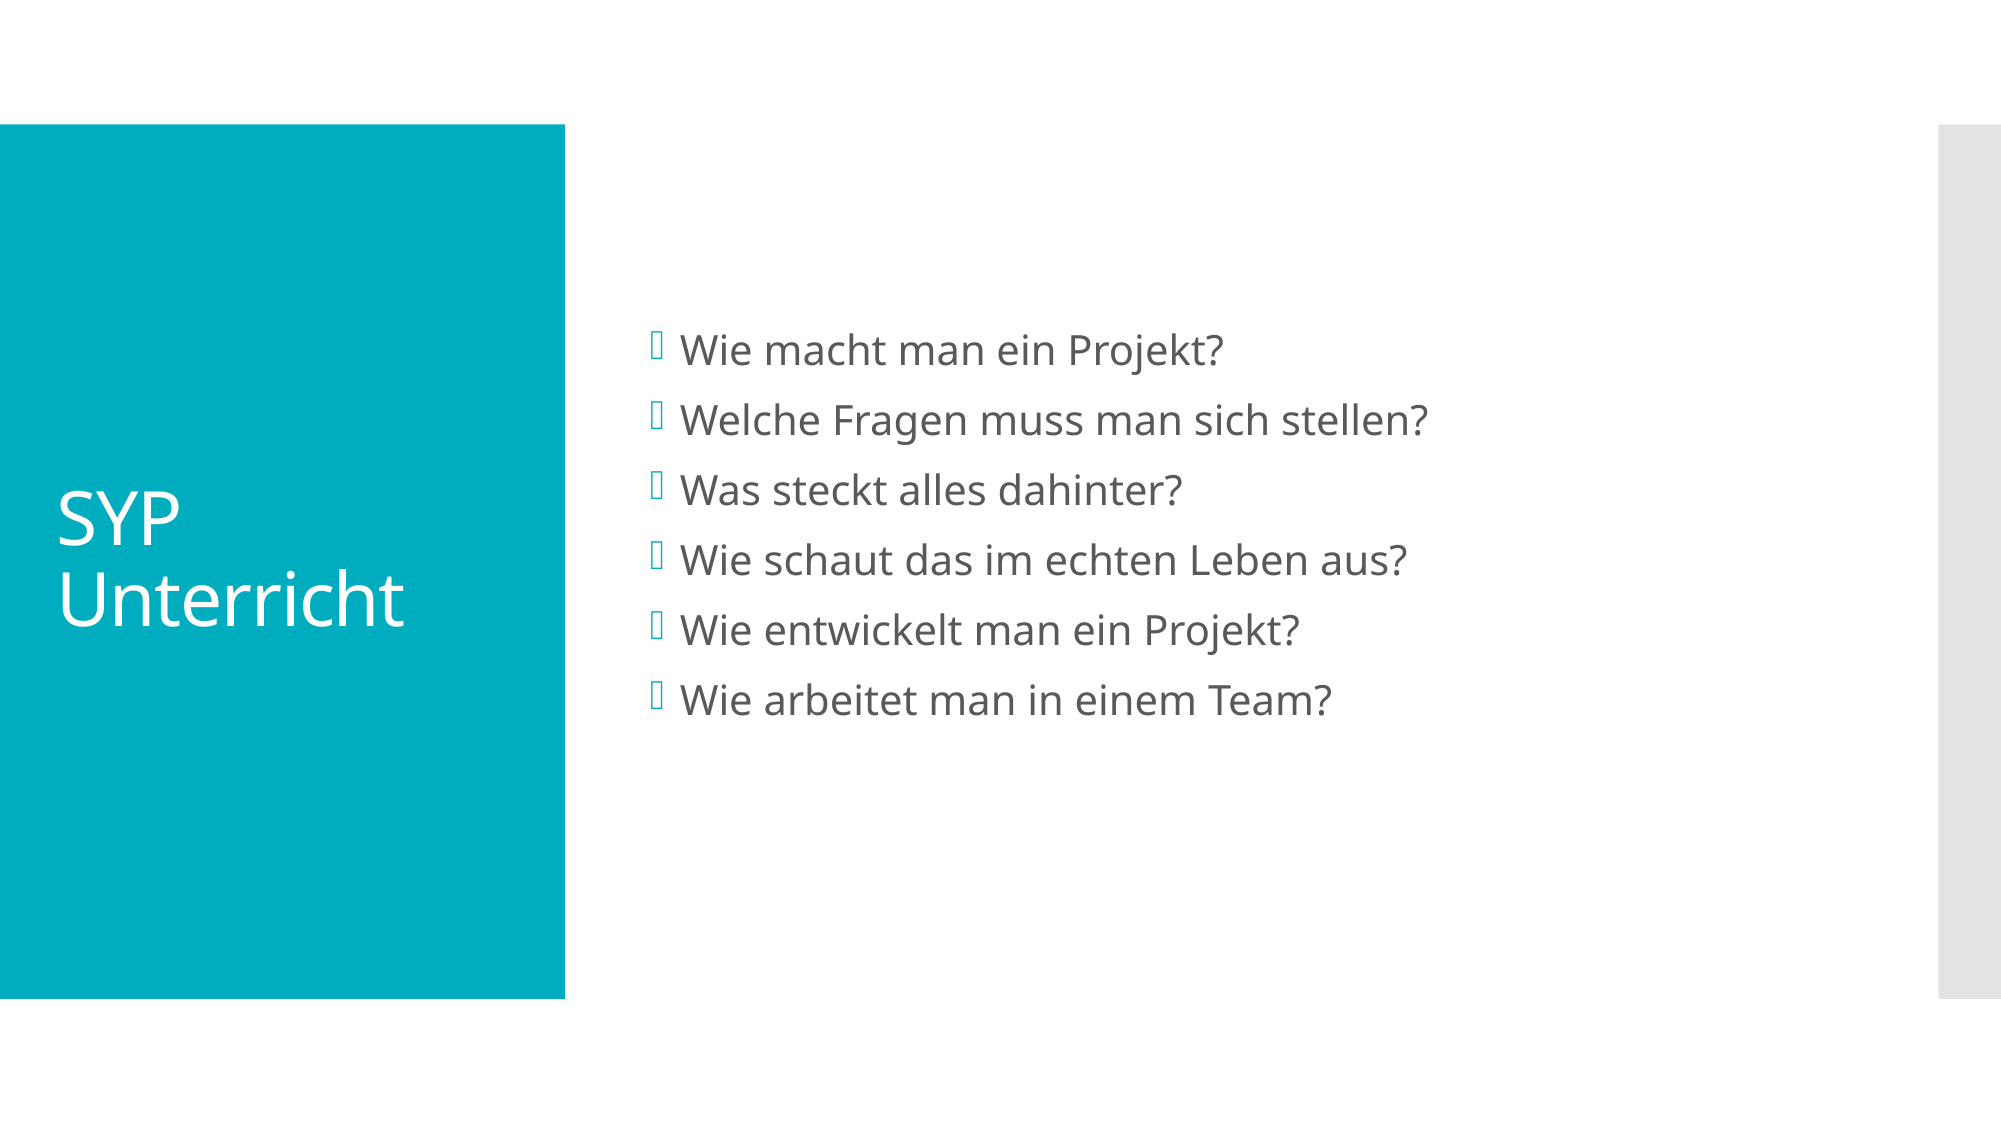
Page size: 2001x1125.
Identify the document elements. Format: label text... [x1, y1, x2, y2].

title SYP Unterricht [41, 184, 525, 940]
list Wie macht man ein Projekt? Welche Fragen muss man sich stellen? Was steckt alles dahinter? Wie schaut das im echten Leben aus? Wie entwickelt man ein Projekt? Wie arbeitet man in einem Team? [634, 141, 1835, 982]
